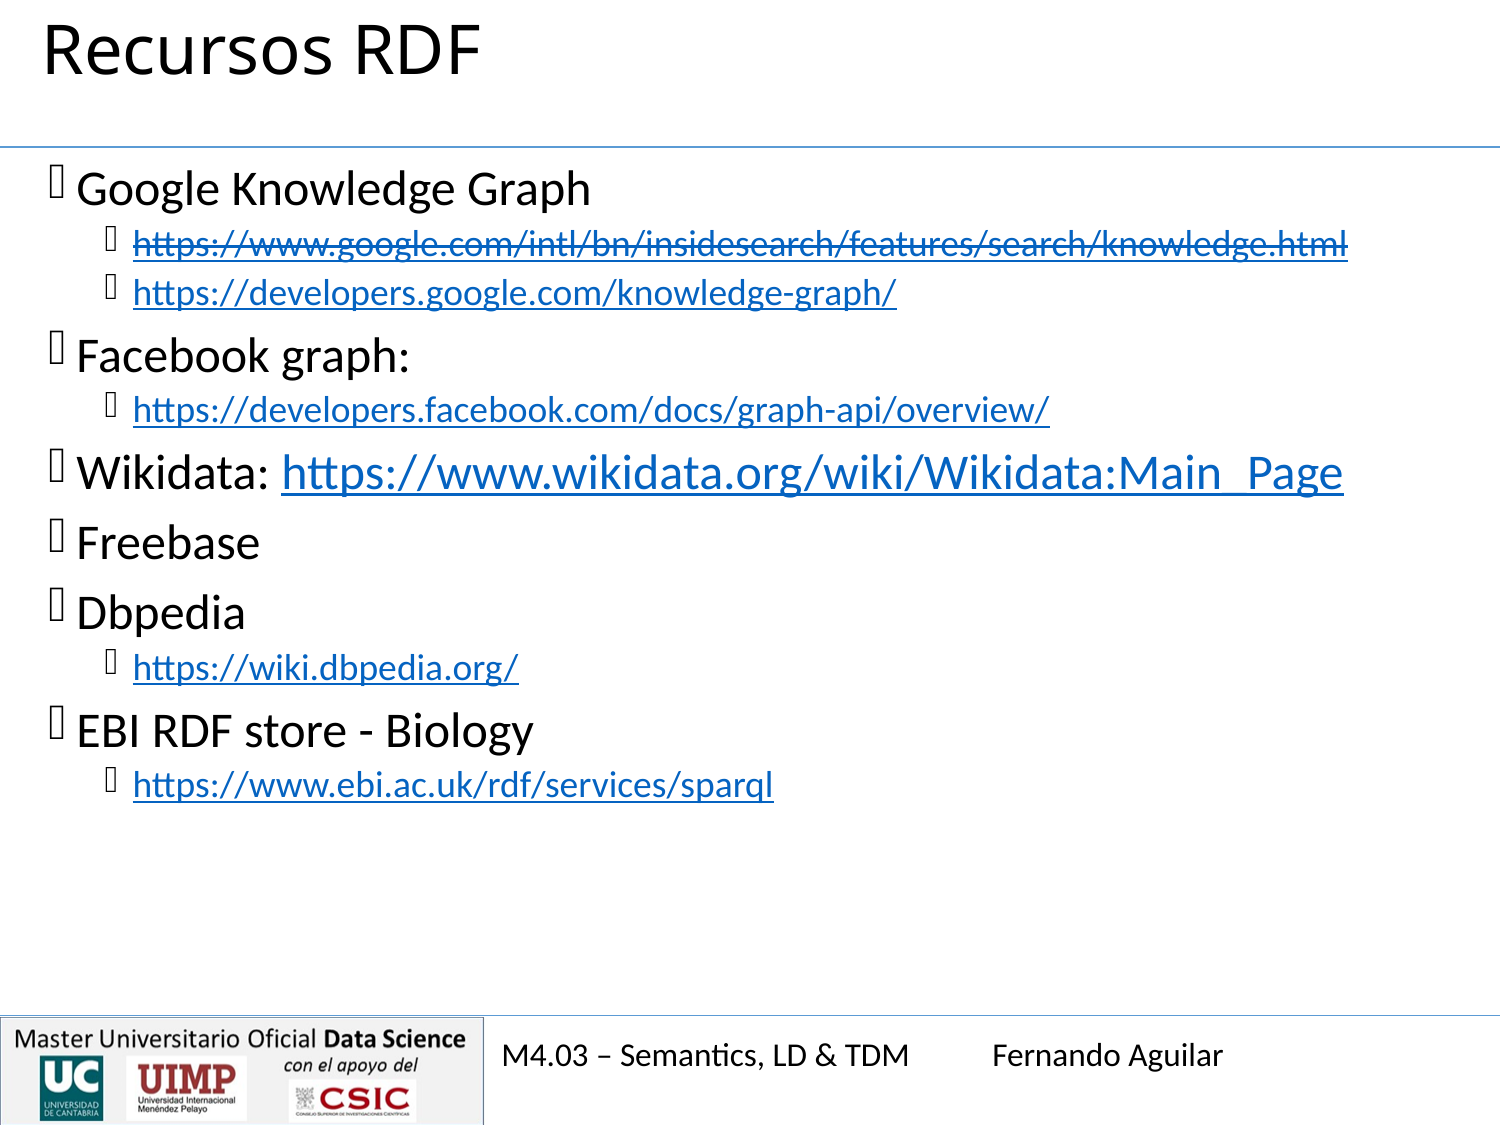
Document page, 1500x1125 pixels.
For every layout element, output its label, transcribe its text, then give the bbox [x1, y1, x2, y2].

picture [0, 1017, 488, 1125]
text_box Recursos RDF [26, 7, 1398, 140]
text_box Google Knowledge Graph https://www.google.com/intl/bn/insidesearch/features/search/knowledge.html https://developers.google.com/knowledge-graph/ Facebook graph: https://developers.facebook.com/docs/graph-api/overview/ Wikidata: https://www.wikidata.org/wiki/Wikidata:Main_Page Freebase Dbpedia https://wiki.dbpedia.org/ EBI RDF store - Biology https://www.ebi.ac.uk/rdf/services/sparql [33, 155, 1404, 976]
